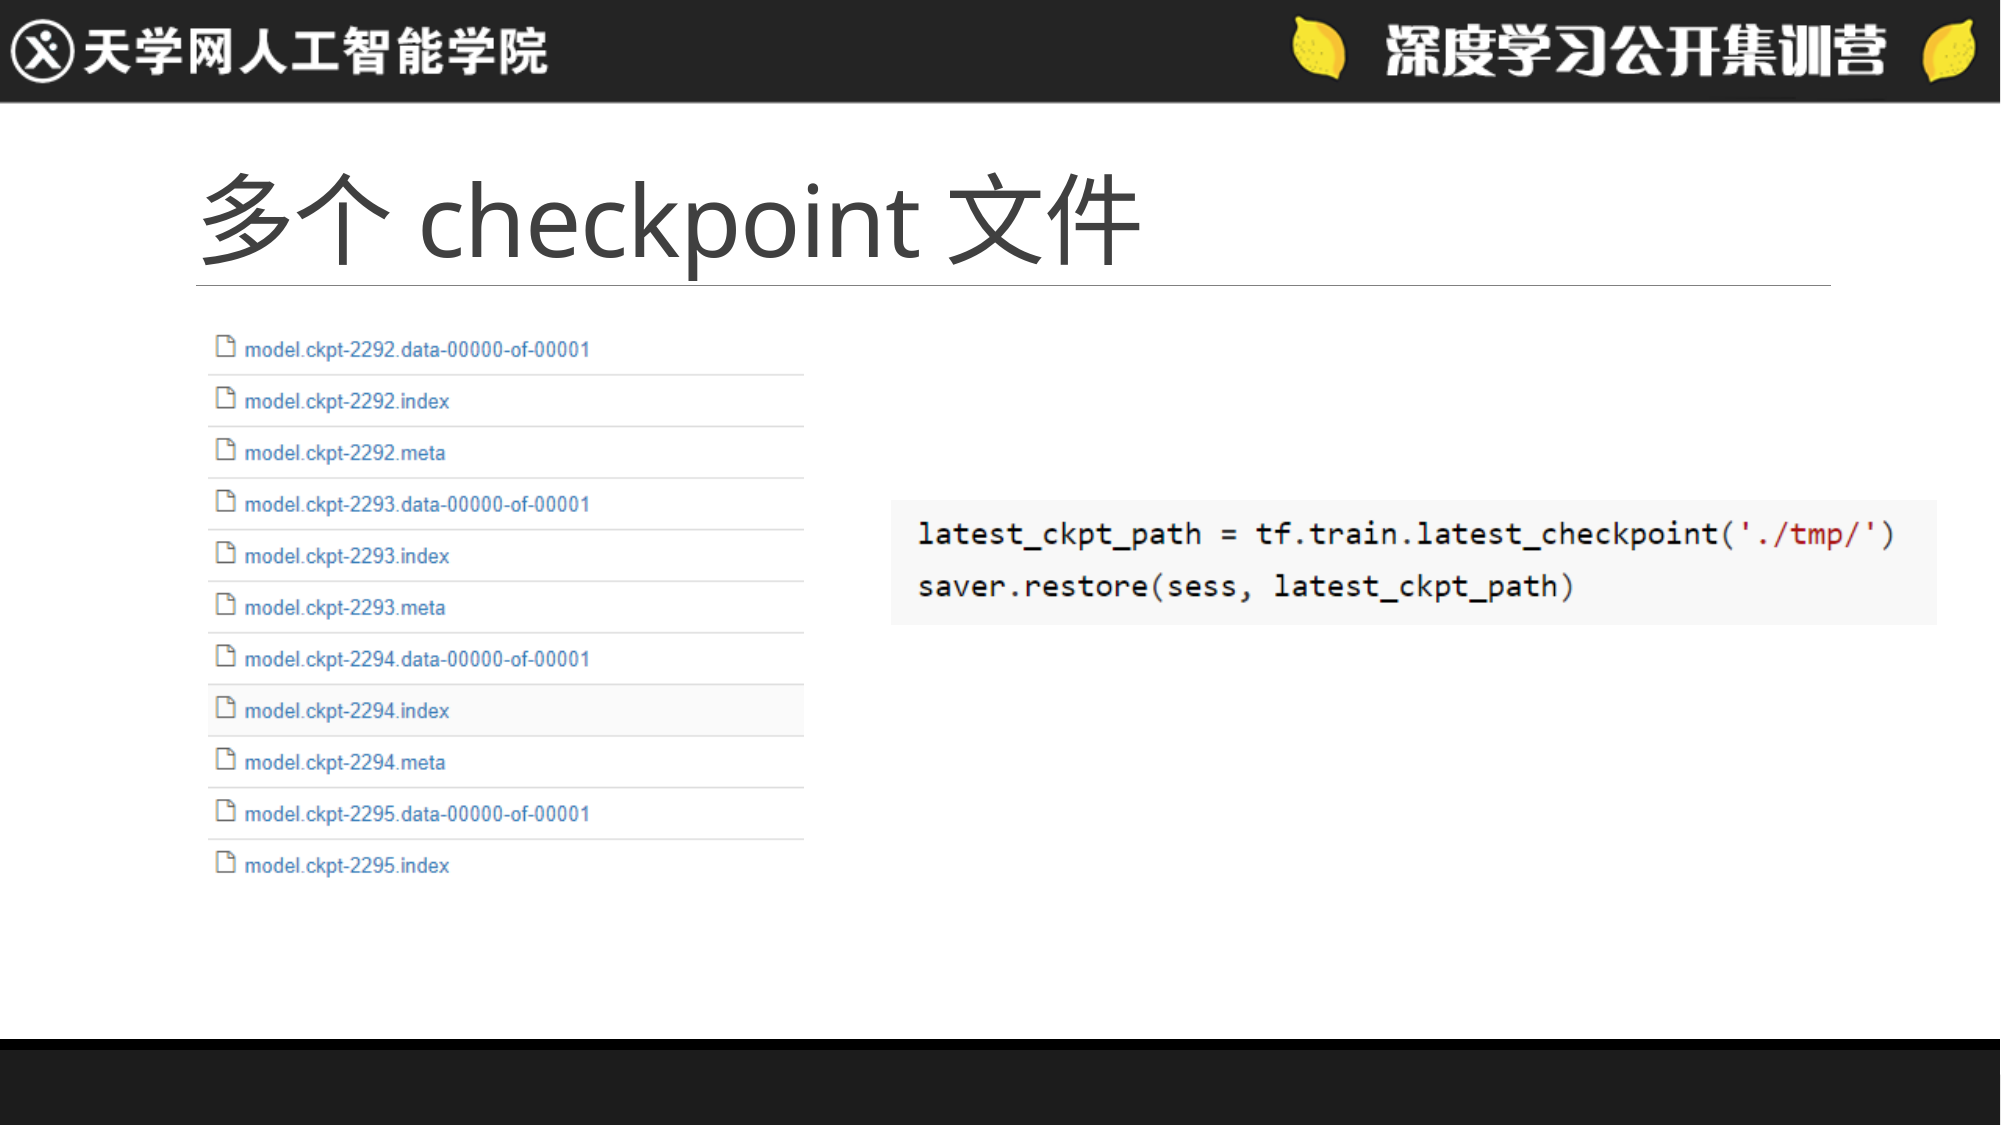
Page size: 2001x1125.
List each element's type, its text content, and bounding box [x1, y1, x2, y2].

title 多个checkpoint文件 [180, 47, 1830, 285]
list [208, 328, 805, 885]
picture [0, 0, 2001, 1125]
